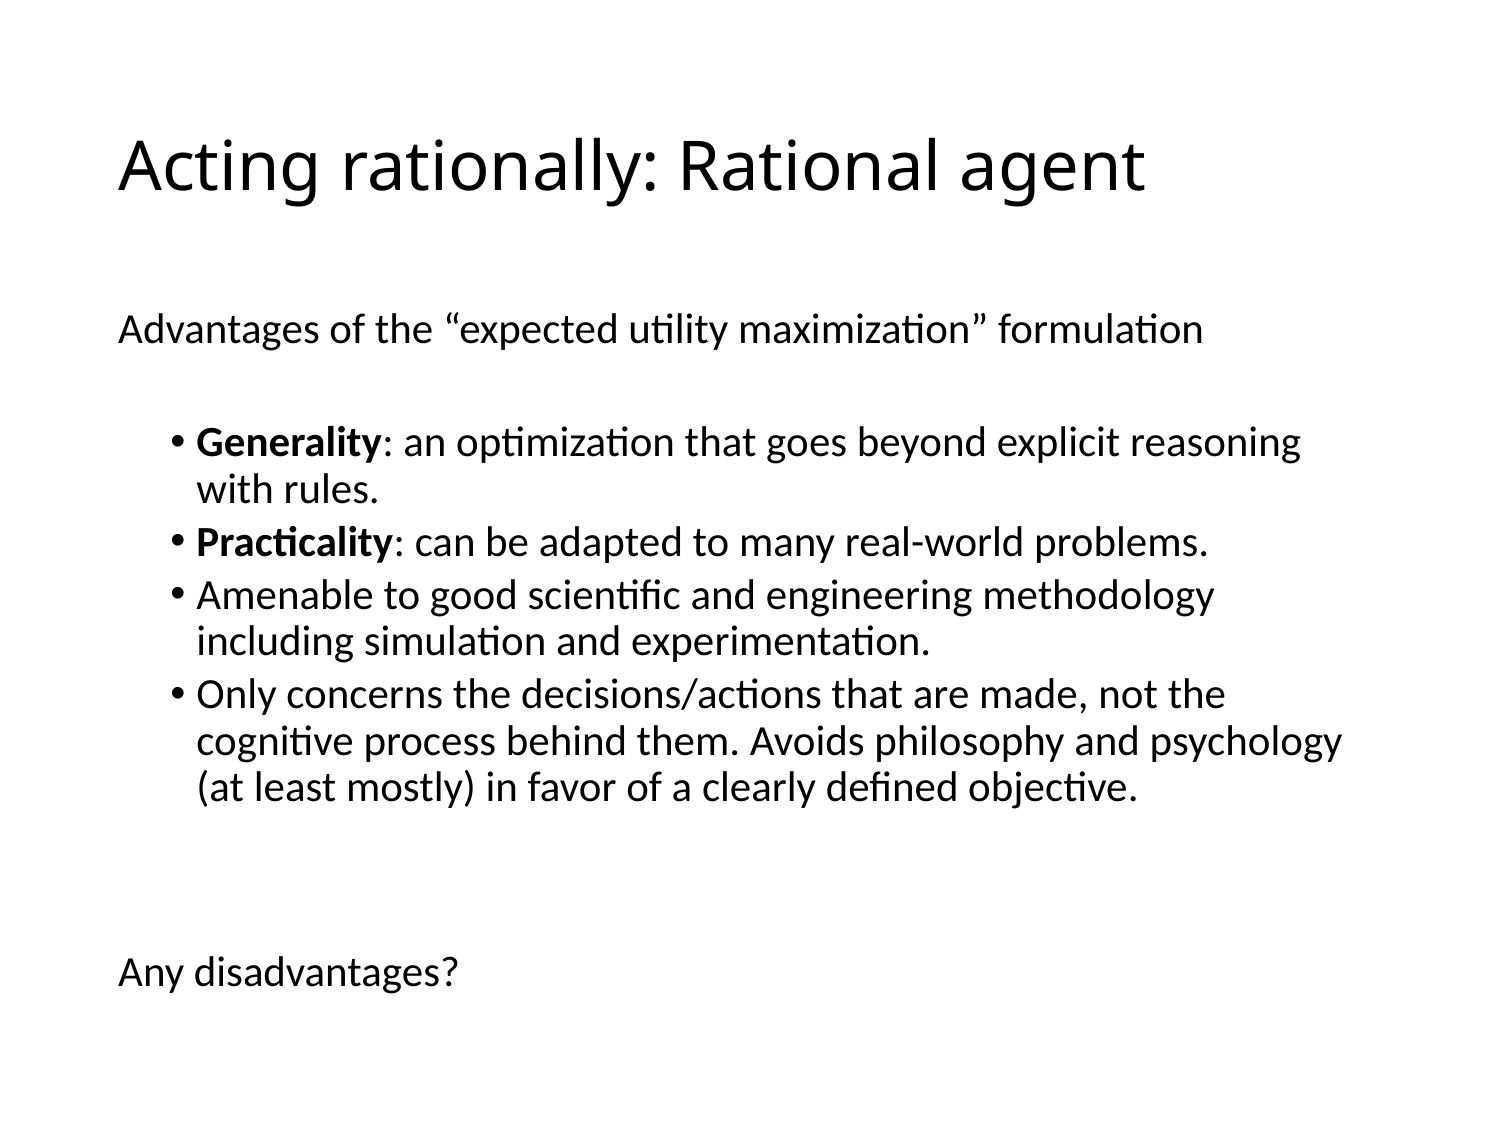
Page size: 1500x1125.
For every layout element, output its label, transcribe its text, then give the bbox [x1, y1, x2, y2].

list Advantages of the “expected utility maximization” formulation Generality: an optimization that goes beyond explicit reasoning with rules. Practicality: can be adapted to many real-world problems. Amenable to good scientific and engineering methodology including simulation and experimentation. Only concerns the decisions/actions that are made, not the cognitive process behind them. Avoids philosophy and psychology (at least mostly) in favor of a clearly defined objective. Any disadvantages? [103, 299, 1397, 1014]
title Acting rationally: Rational agent [103, 59, 1397, 278]
